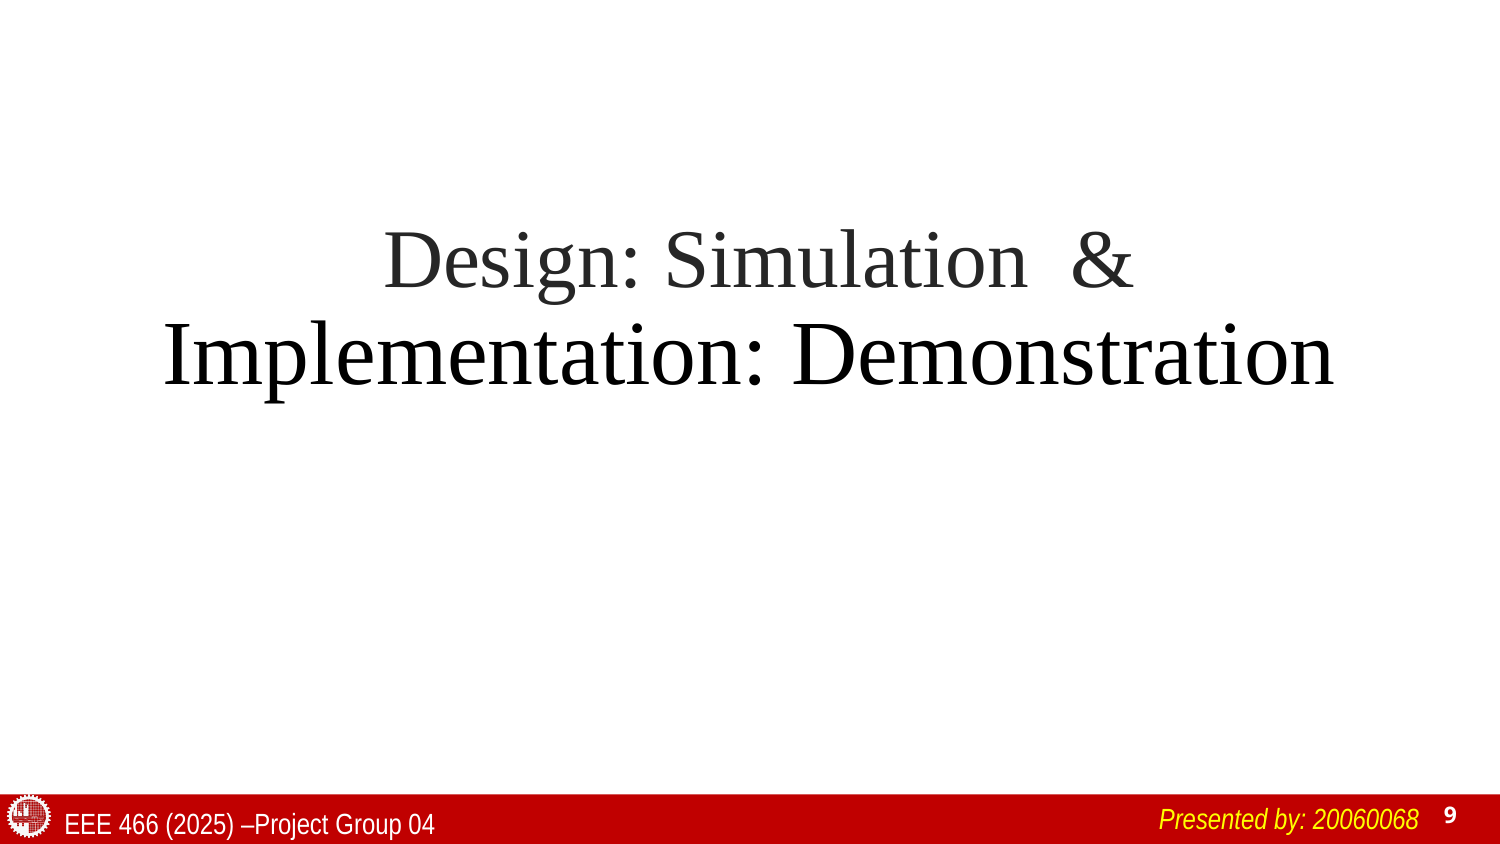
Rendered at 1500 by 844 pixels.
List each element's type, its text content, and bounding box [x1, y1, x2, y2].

text_box Presented by: 20060068 [1144, 793, 1435, 843]
title Design: Simulation & Implementation: Demonstration [131, 162, 1369, 558]
slide_number 9 [1435, 799, 1469, 838]
slide_number EEE 466 (2025) –Project Group 04 [53, 799, 647, 844]
picture [6, 794, 54, 838]
